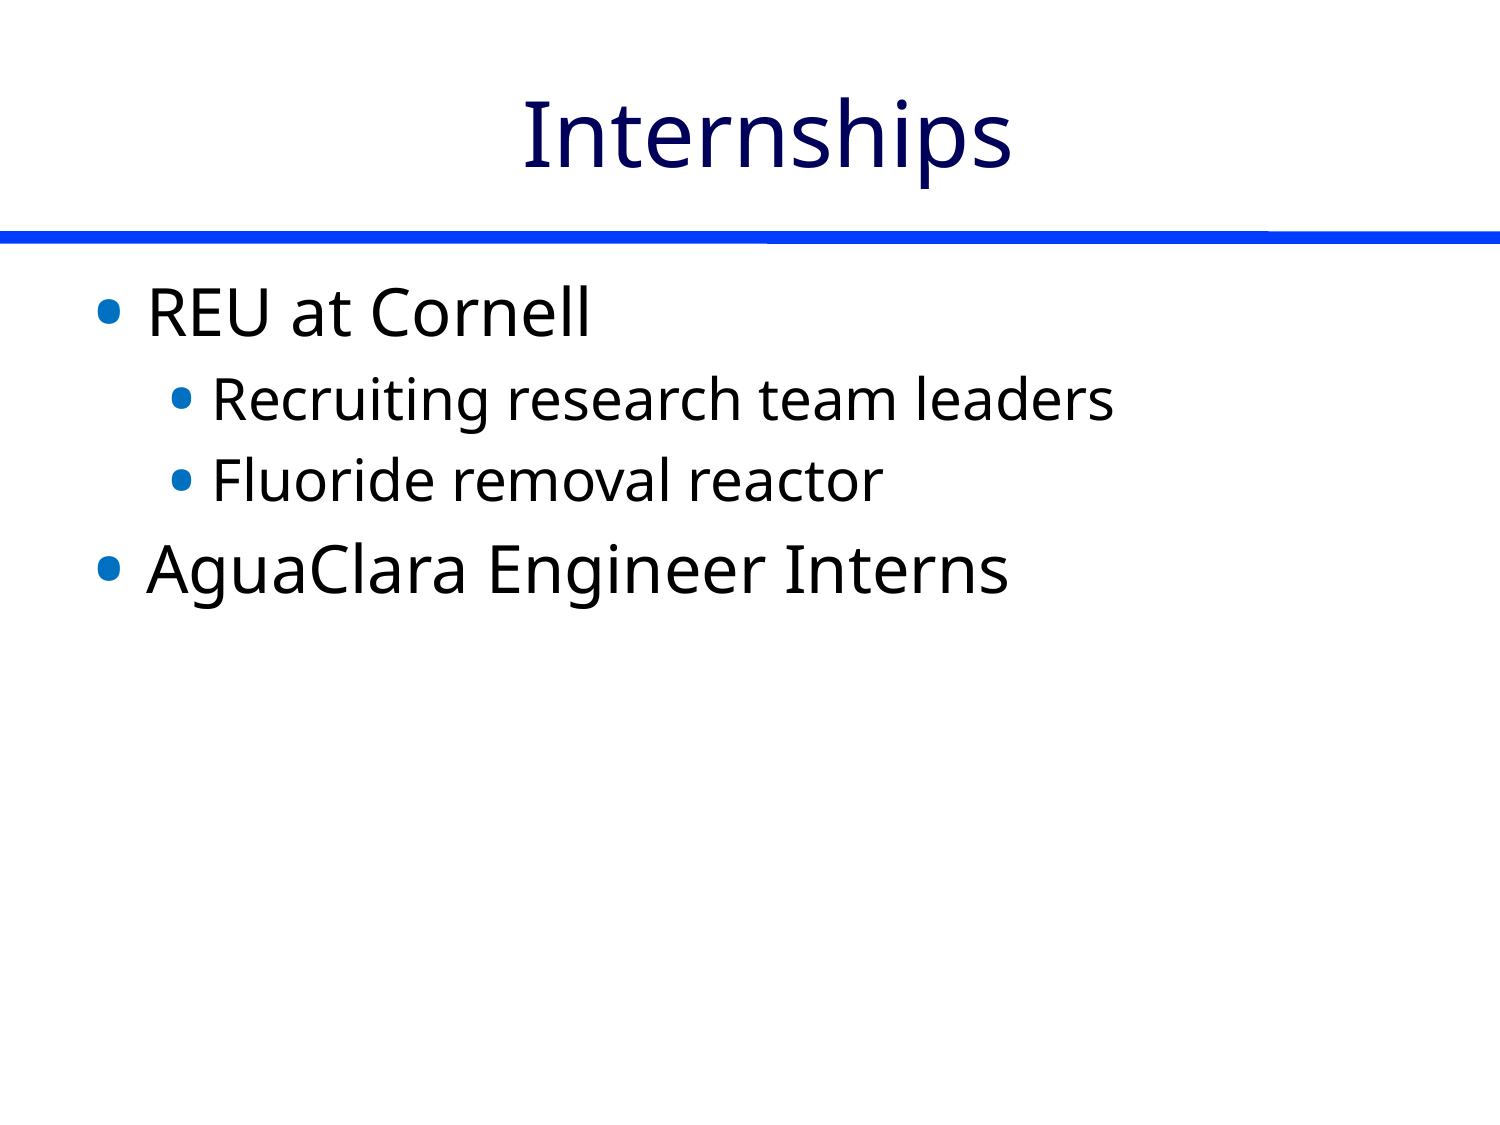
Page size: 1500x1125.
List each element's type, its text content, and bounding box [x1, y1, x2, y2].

title Internships [75, 37, 1463, 225]
list REU at Cornell Recruiting research team leaders Fluoride removal reactor AguaClara Engineer Interns [74, 262, 1426, 1006]
